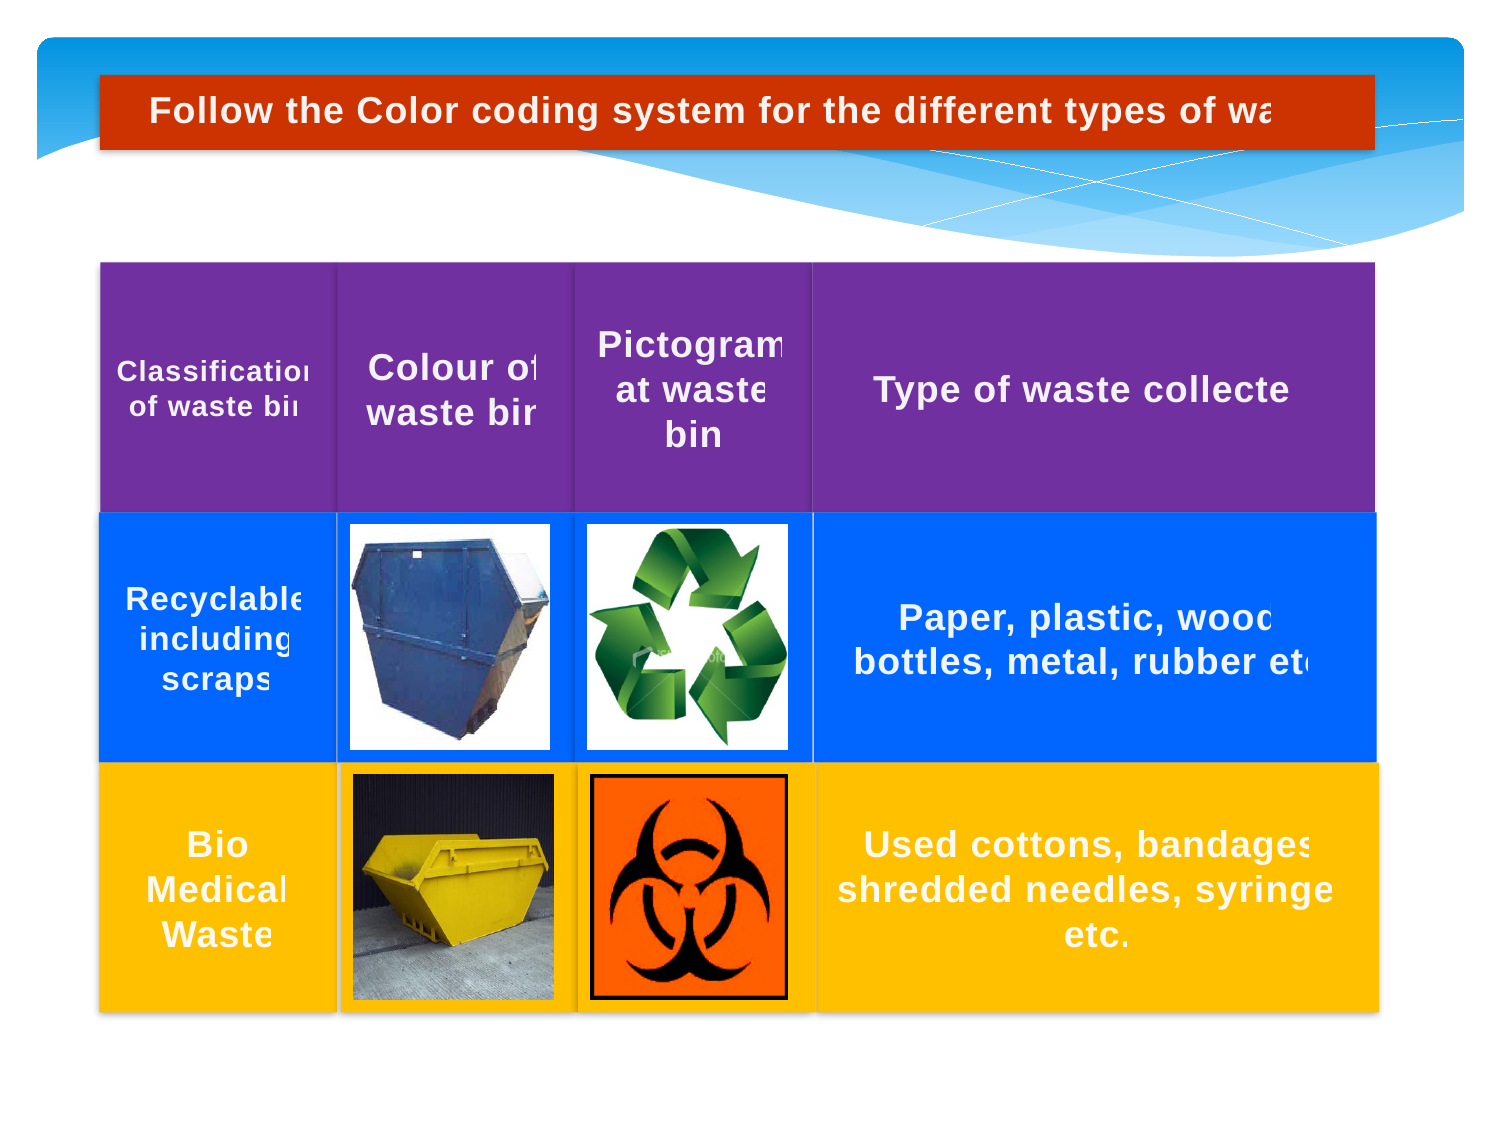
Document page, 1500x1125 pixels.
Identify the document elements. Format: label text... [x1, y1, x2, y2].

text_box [340, 762, 575, 1013]
text_box Colour of waste bin [337, 262, 574, 510]
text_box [337, 512, 572, 763]
text_box Follow the Color coding system for the different types of waste [99, 74, 1375, 150]
text_box Paper, plastic, wood, bottles, metal, rubber etc. [814, 512, 1377, 761]
text_box Recyclable including scraps [98, 512, 333, 763]
text_box Used cottons, bandages, shredded needles, syringes etc. [819, 762, 1379, 1013]
text_box Pictogram at waste bin [574, 262, 812, 510]
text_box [577, 762, 816, 1013]
text_box Classification of waste bin [100, 262, 337, 511]
text_box Bio Medical Waste [99, 762, 334, 1013]
text_box Type of waste collected [812, 262, 1375, 512]
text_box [574, 512, 813, 760]
